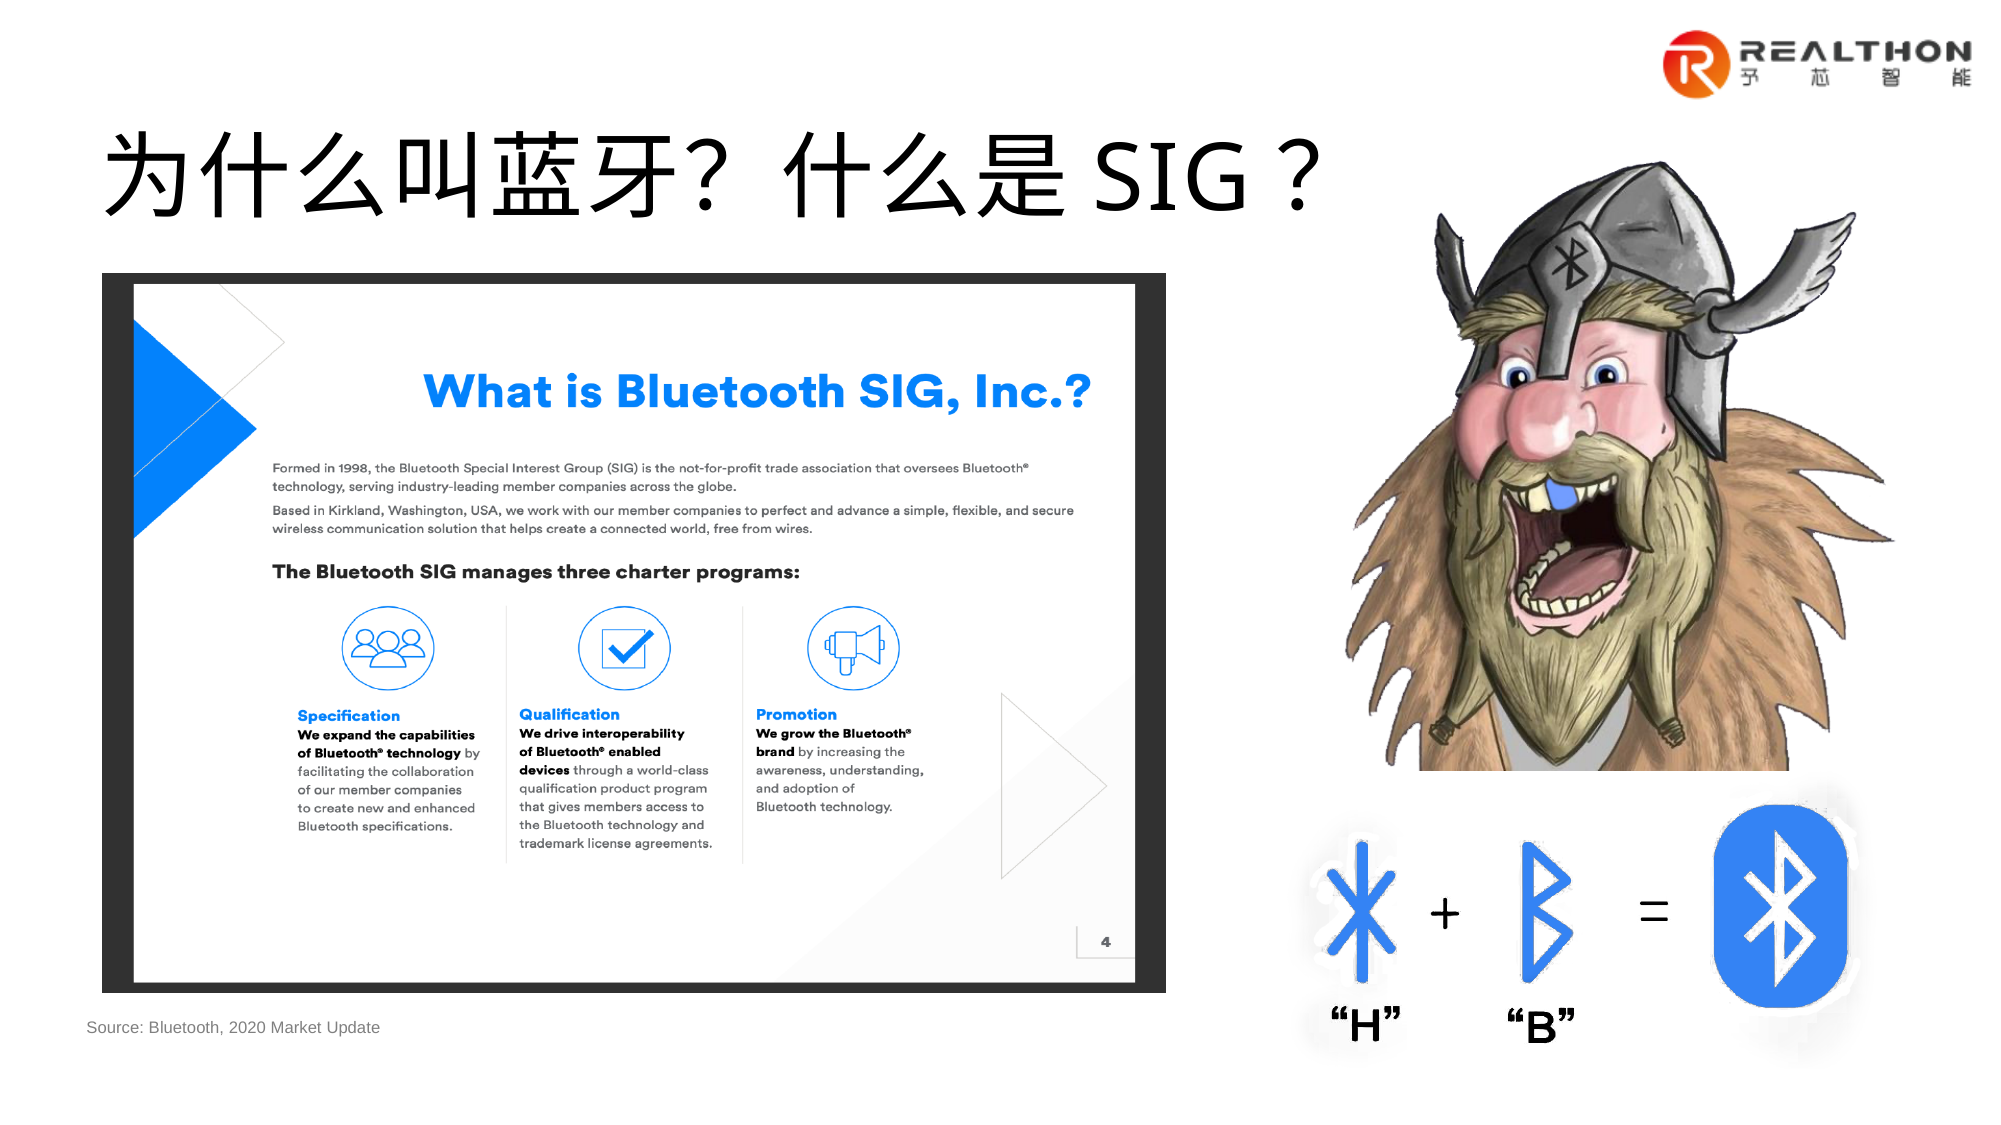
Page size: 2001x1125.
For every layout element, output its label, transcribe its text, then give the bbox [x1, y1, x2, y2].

picture [1640, 1, 2000, 128]
picture [102, 273, 1166, 993]
picture [1285, 145, 1911, 1069]
list 为什么叫蓝牙？什么是SIG？ [85, 70, 1391, 241]
text_box Source: Bluetooth, 2020 Market Update [71, 1009, 735, 1045]
